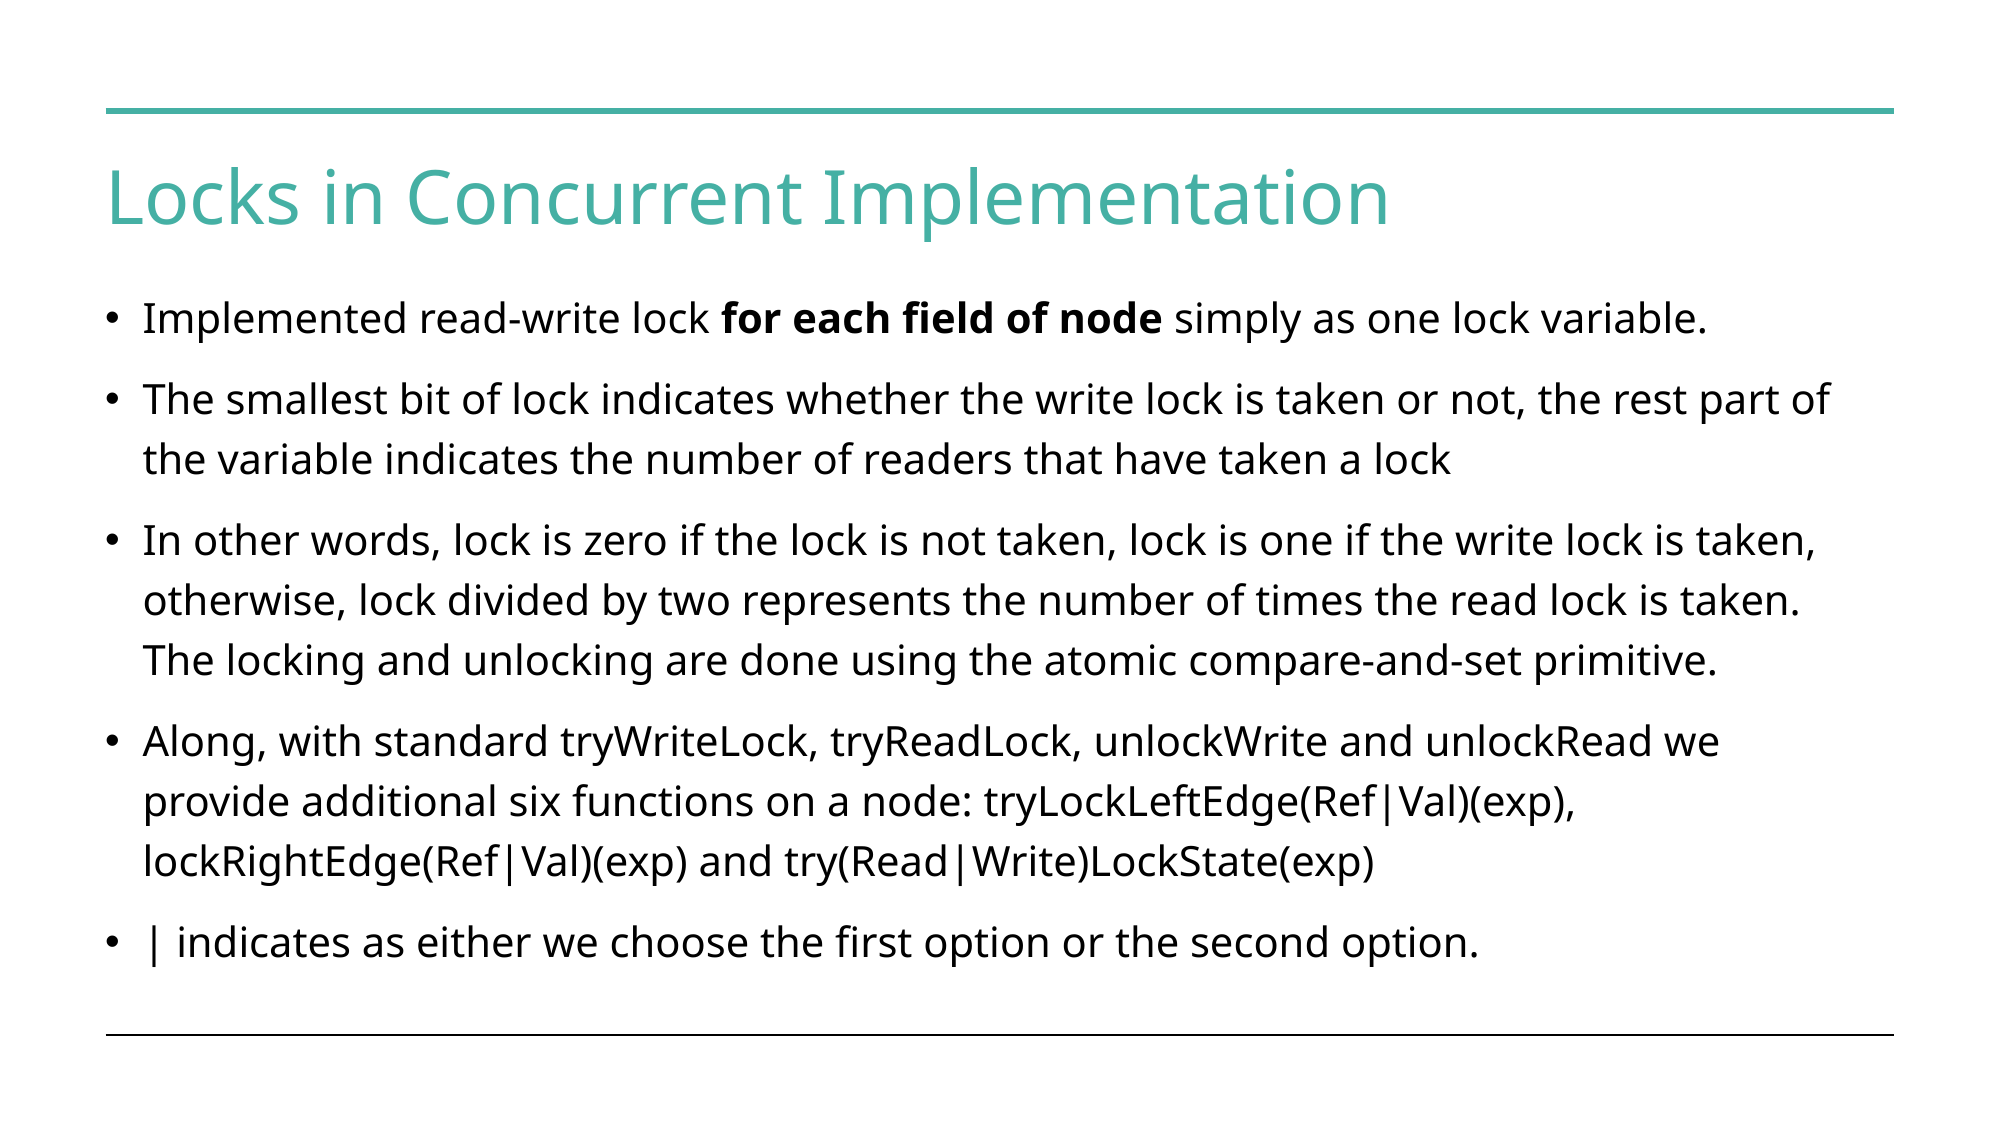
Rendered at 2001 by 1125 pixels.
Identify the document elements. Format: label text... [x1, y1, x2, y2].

list Implemented read-write lock for each field of node simply as one lock variable. The smallest bit of lock indicates whether the write lock is taken or not, the rest part of the variable indicates the number of readers that have taken a lock In other words, lock is zero if the lock is not taken, lock is one if the write lock is taken, otherwise, lock divided by two represents the number of times the read lock is taken. The locking and unlocking are done using the atomic compare-and-set primitive. Along, with standard tryWriteLock, tryReadLock, unlockWrite and unlockRead we provide additional six functions on a node: tryLockLeftEdge(Ref|Val)(exp), lockRightEdge(Ref|Val)(exp) and try(Read|Write)LockState(exp) | indicates as either we choose the first option or the second option. [90, 274, 1894, 994]
title Locks in Concurrent Implementation [90, 156, 1894, 274]
